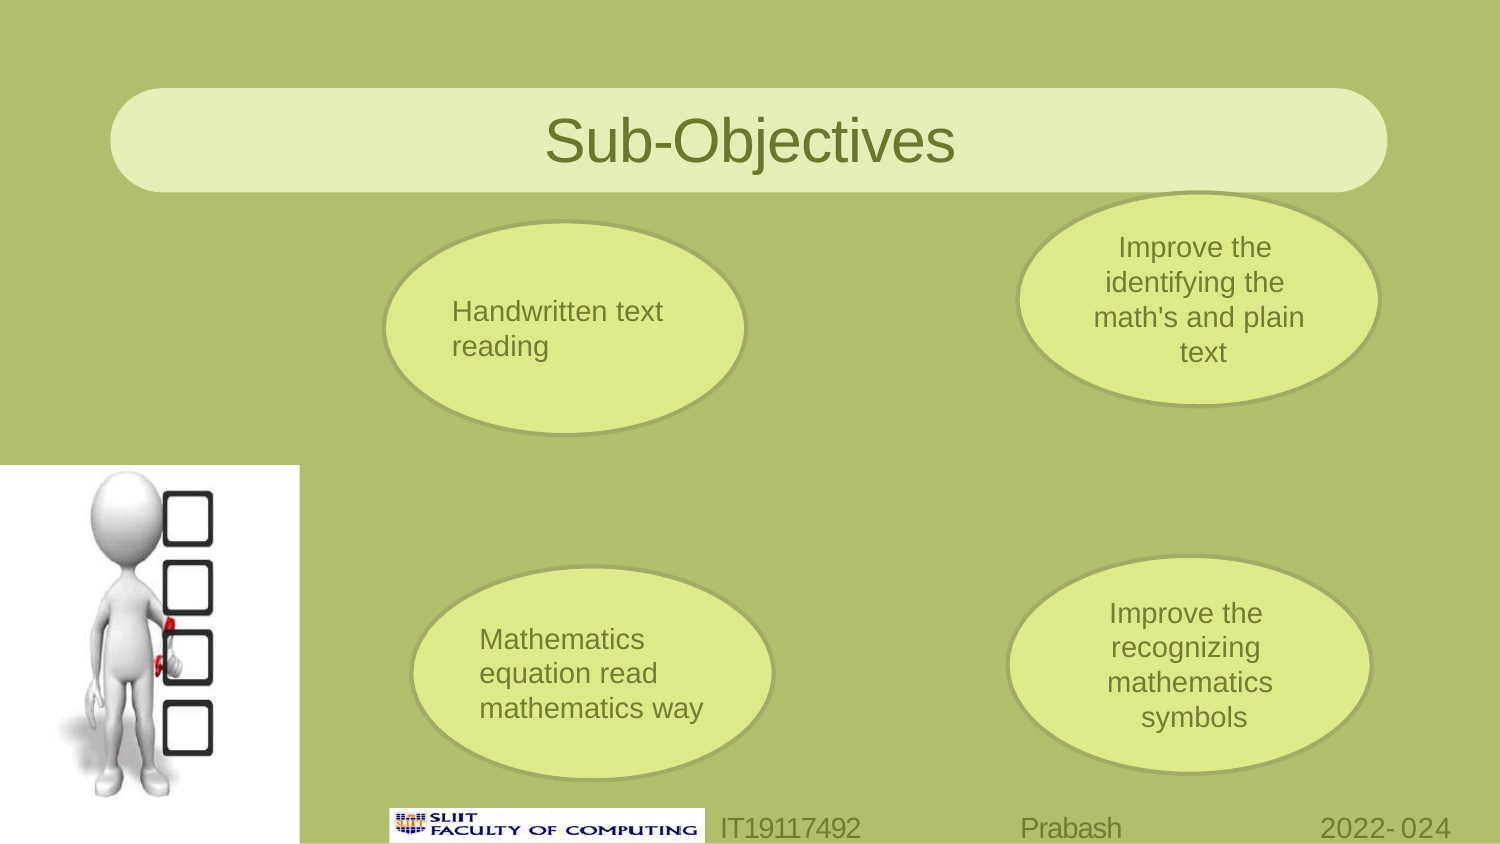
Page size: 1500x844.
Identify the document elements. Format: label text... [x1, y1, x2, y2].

title Sub-Objectives [542, 97, 961, 241]
text_box Prabash K.V.A.S [1018, 807, 1222, 844]
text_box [381, 218, 749, 438]
text_box [389, 808, 705, 843]
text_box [409, 564, 777, 783]
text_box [1015, 190, 1383, 409]
text_box [110, 88, 1388, 193]
text_box 2022-024 [1318, 807, 1454, 844]
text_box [1005, 553, 1375, 777]
text_box IT19117492 [718, 807, 866, 844]
text_box [0, 465, 300, 844]
